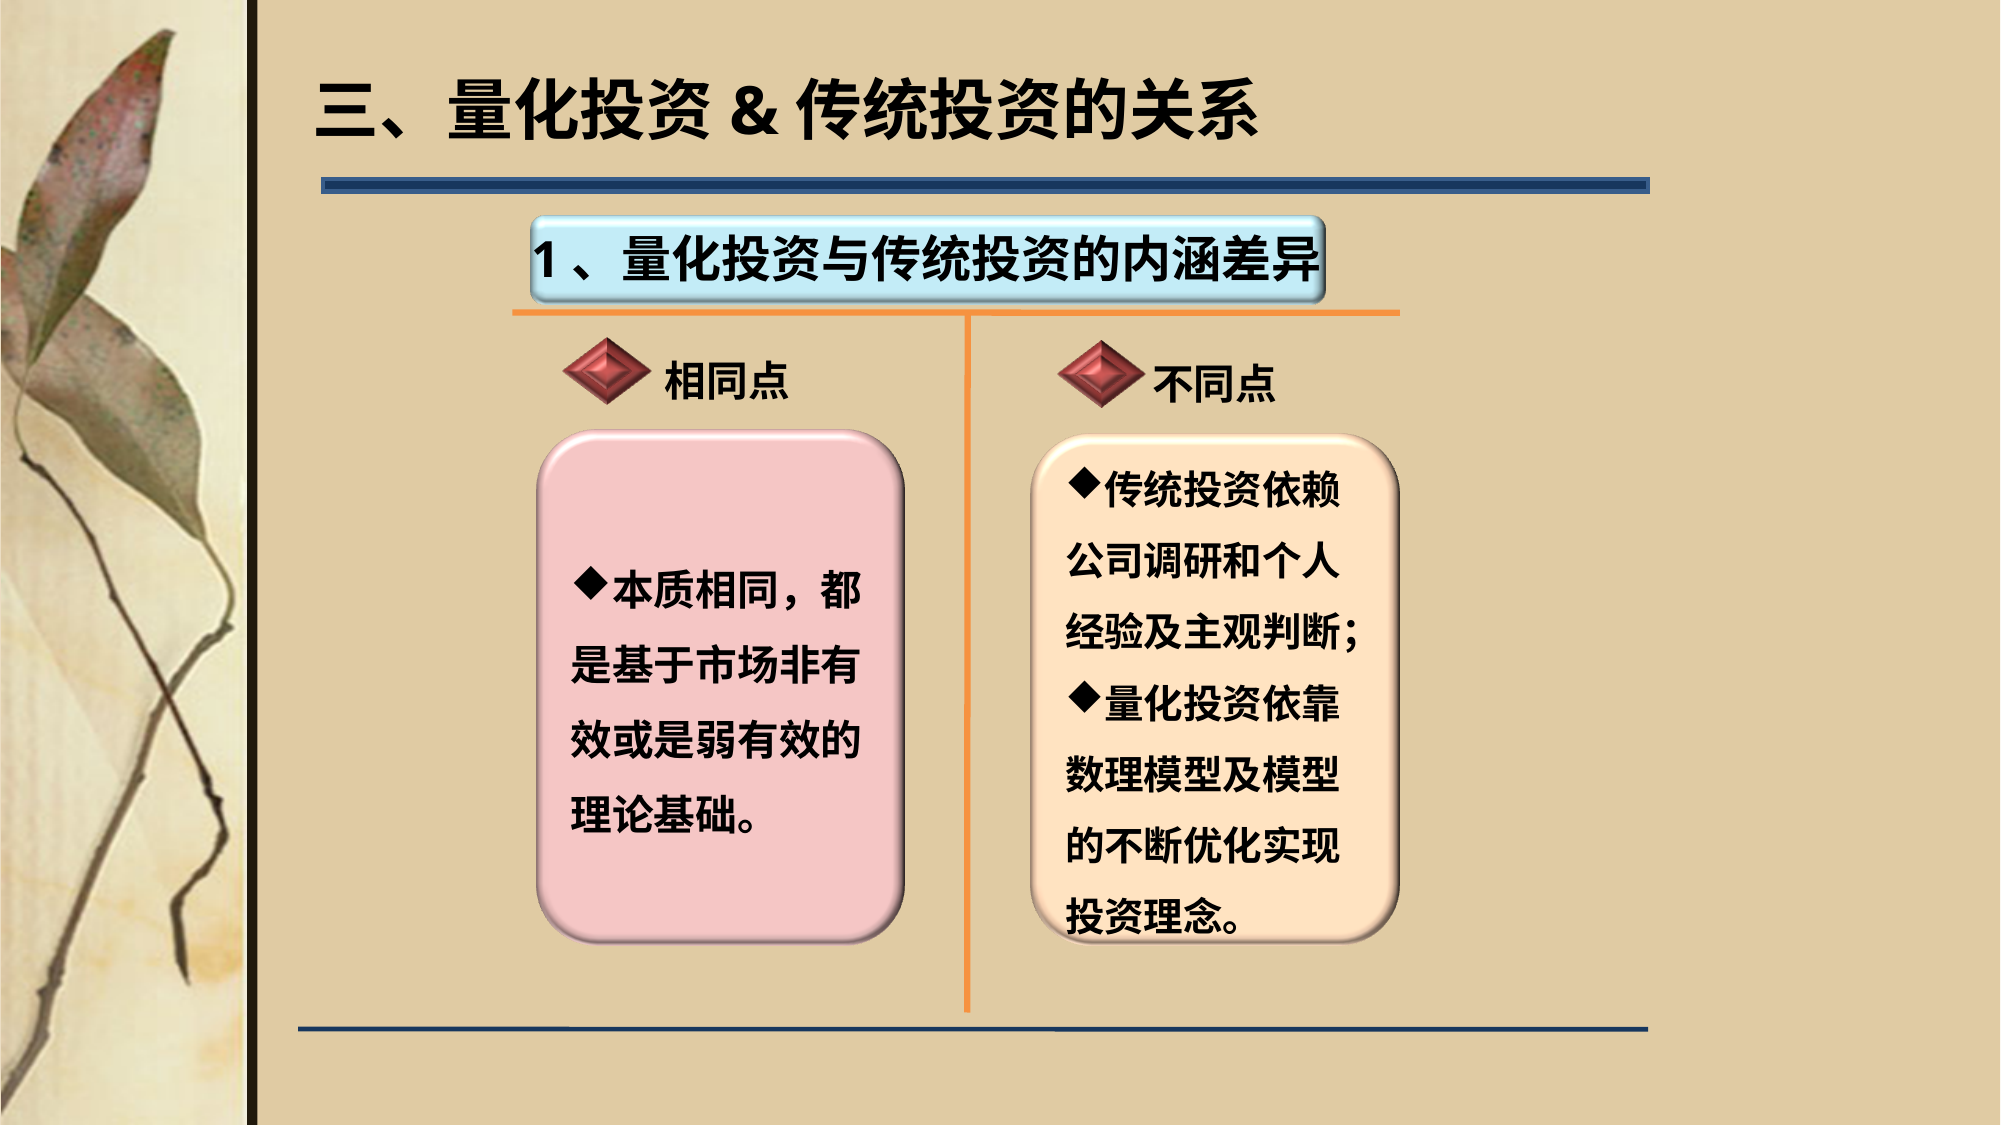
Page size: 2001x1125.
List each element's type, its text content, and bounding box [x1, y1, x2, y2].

text_box 三、量化投资&传统投资的关系 [298, 60, 1280, 156]
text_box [512, 312, 1400, 1013]
picture [1, 0, 247, 1125]
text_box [298, 178, 1649, 1030]
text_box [528, 213, 1328, 307]
